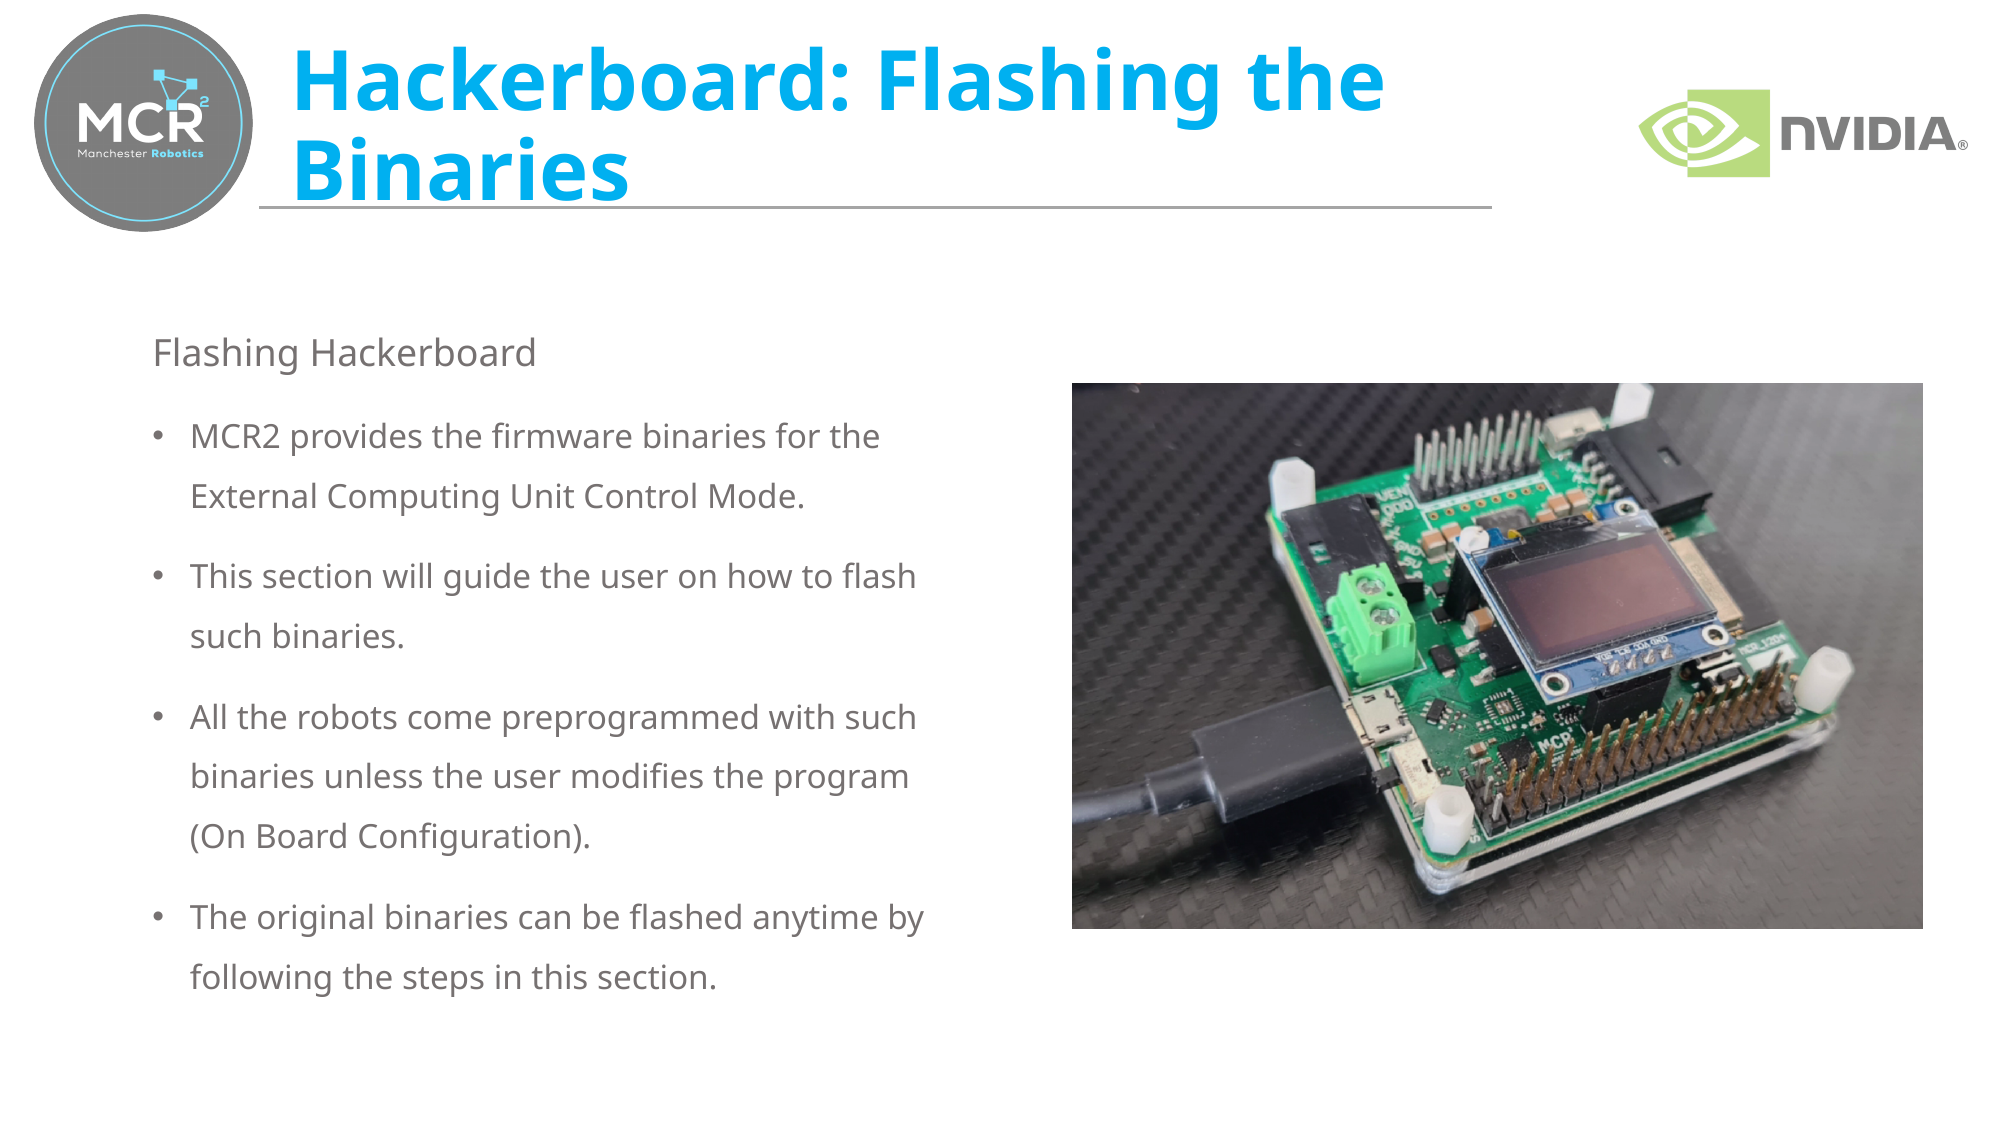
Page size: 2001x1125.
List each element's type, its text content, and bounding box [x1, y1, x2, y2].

list Flashing Hackerboard MCR2 provides the firmware binaries for the External Computing Unit Control Mode. This section will guide the user on how to flash such binaries. All the robots come preprogrammed with such binaries unless the user modifies the program (On Board Configuration). The original binaries can be flashed anytime by following the steps in this section. [137, 299, 988, 1014]
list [1072, 383, 1923, 930]
title Hackerboard: Flashing the Binaries [275, 19, 1615, 238]
